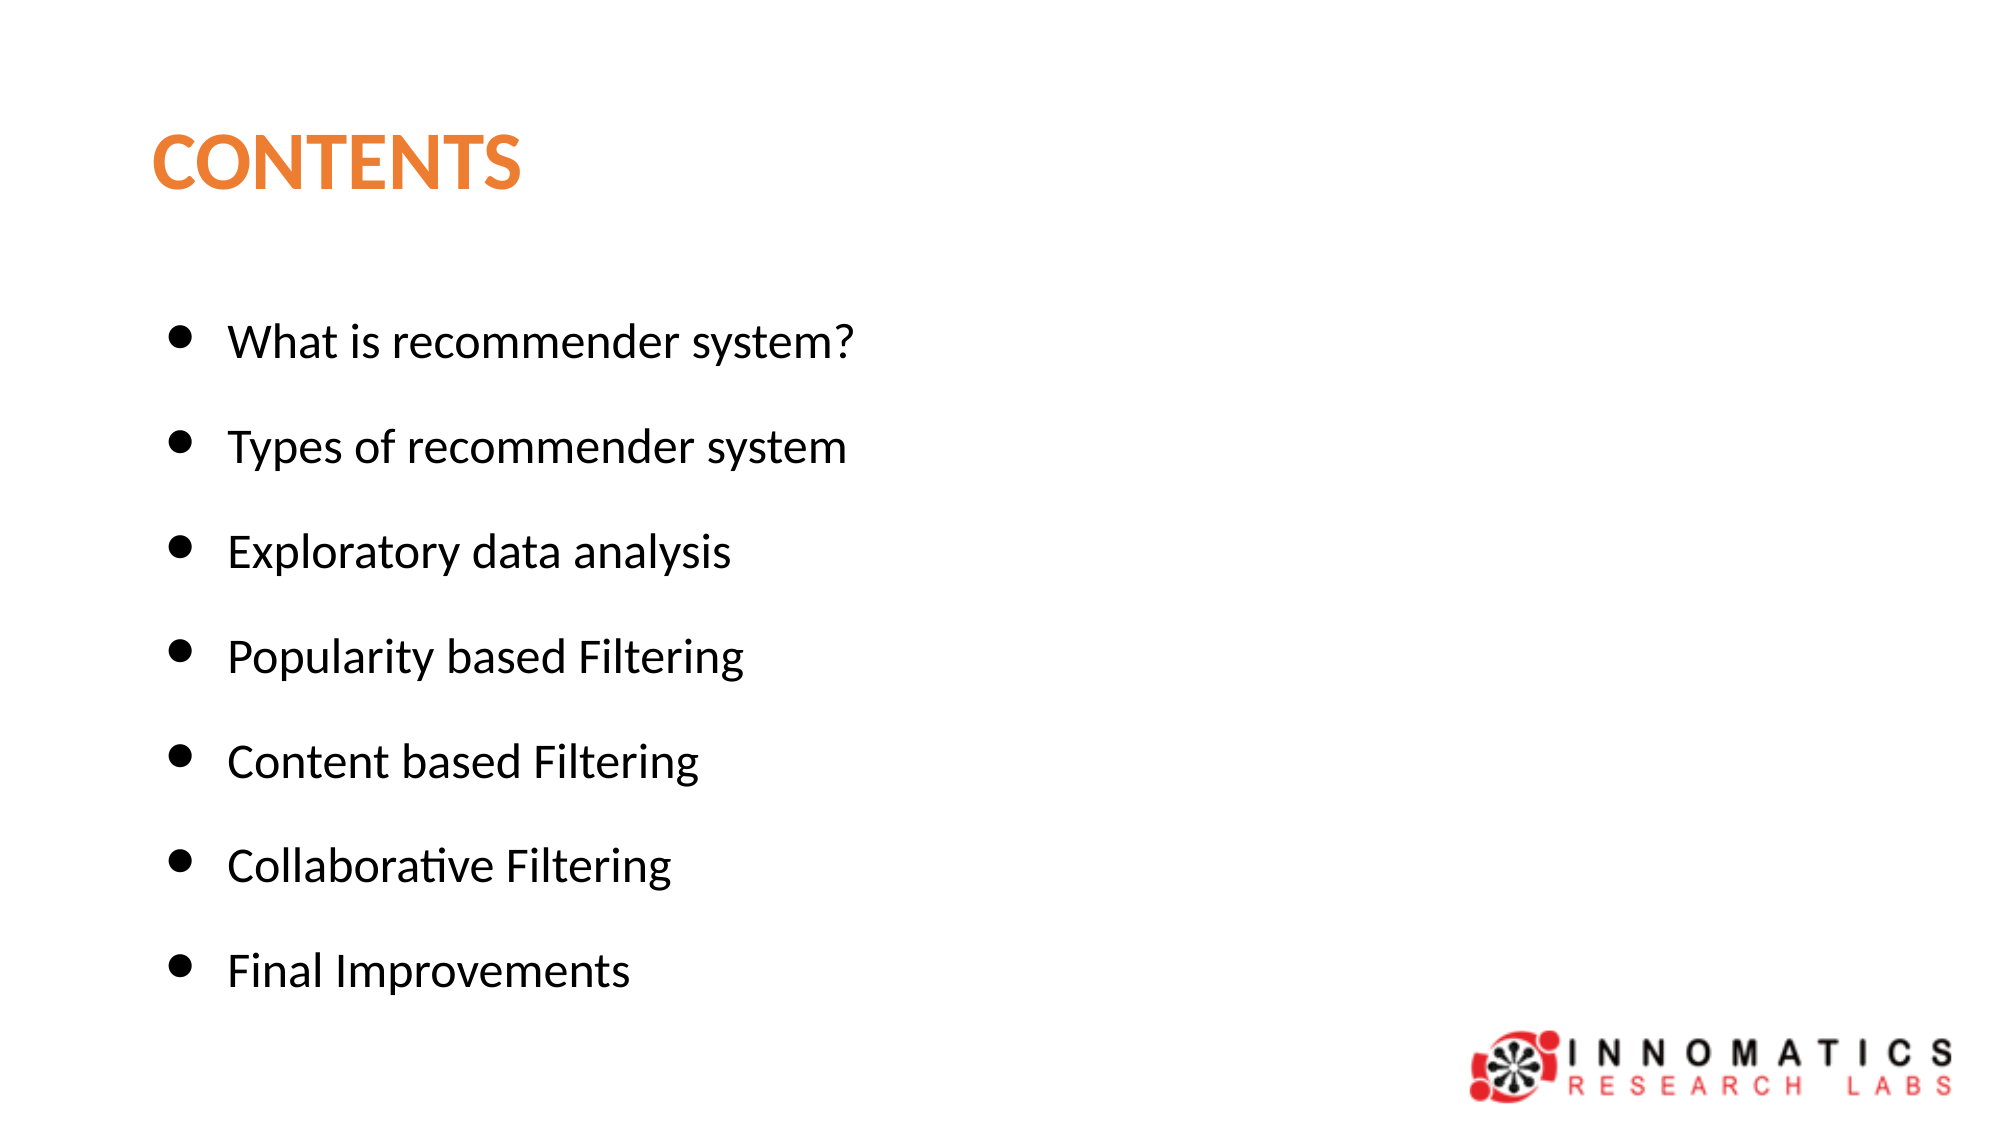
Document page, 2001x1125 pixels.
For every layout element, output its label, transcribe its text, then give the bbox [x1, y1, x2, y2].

title CONTENTS [137, 59, 1863, 277]
list What is recommender system? Types of recommender system Exploratory data analysis Popularity based Filtering Content based Filtering Collaborative Filtering Final Improvements [137, 277, 1863, 992]
picture [1445, 1014, 1975, 1125]
